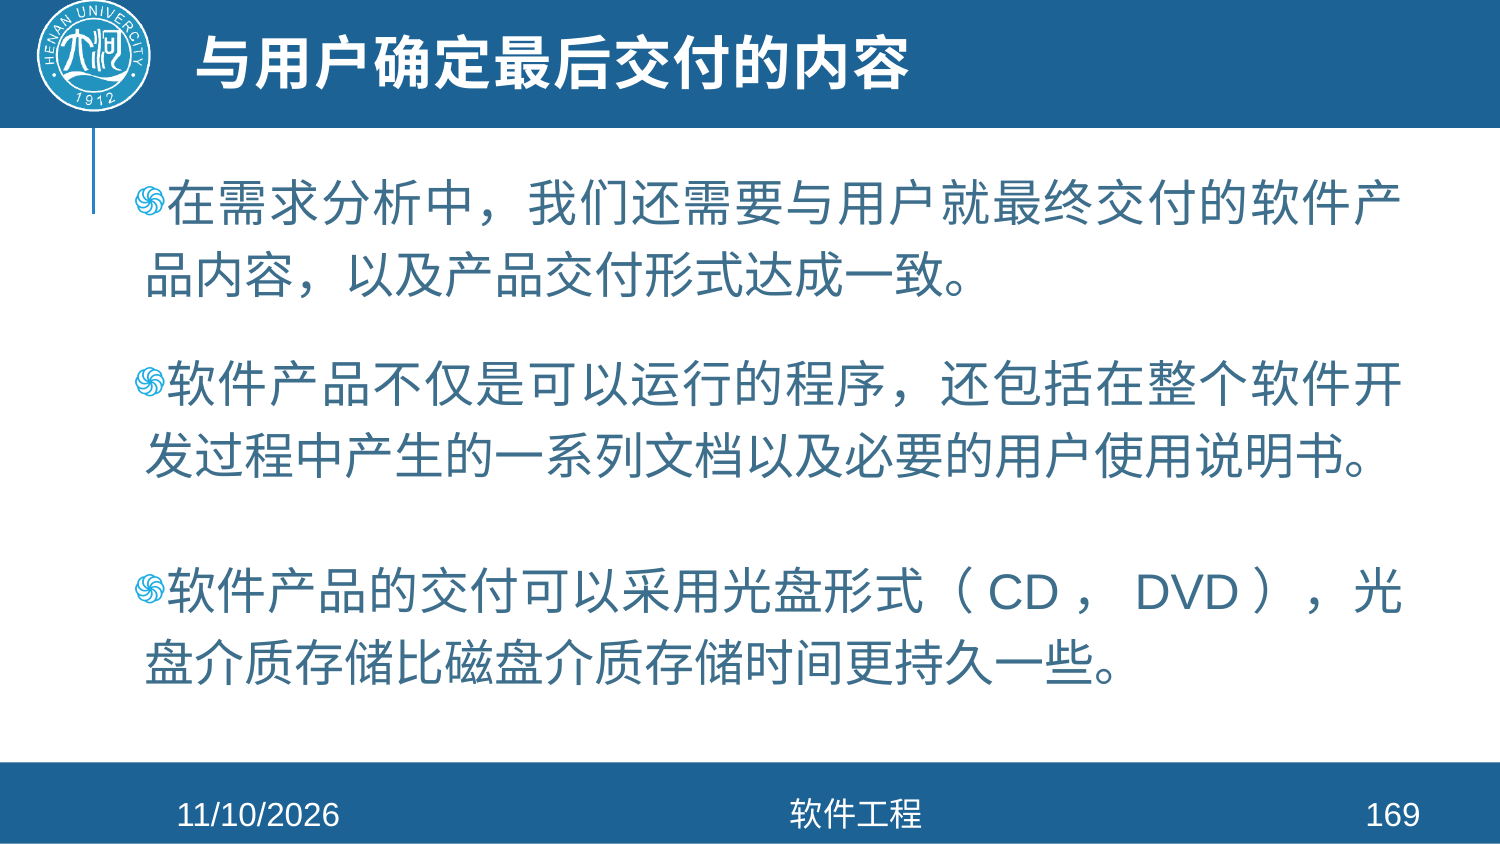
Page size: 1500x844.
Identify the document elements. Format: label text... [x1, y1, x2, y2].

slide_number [126, 796, 391, 830]
slide_number 169 [1333, 796, 1454, 830]
title 与用户确定最后交付的内容 [179, 0, 1454, 136]
footer 软件工程 [391, 796, 1322, 830]
list 在需求分析中，我们还需要与用户就最终交付的软件产品内容，以及产品交付形式达成一致。 软件产品不仅是可以运行的程序，还包括在整个软件开发过程中产生的一系列文档以及必要的用户使用说明书。 软件产品的交付可以采用光盘形式（CD，DVD），光盘介质存储比磁盘介质存储时间更持久一些。 [126, 151, 1411, 777]
